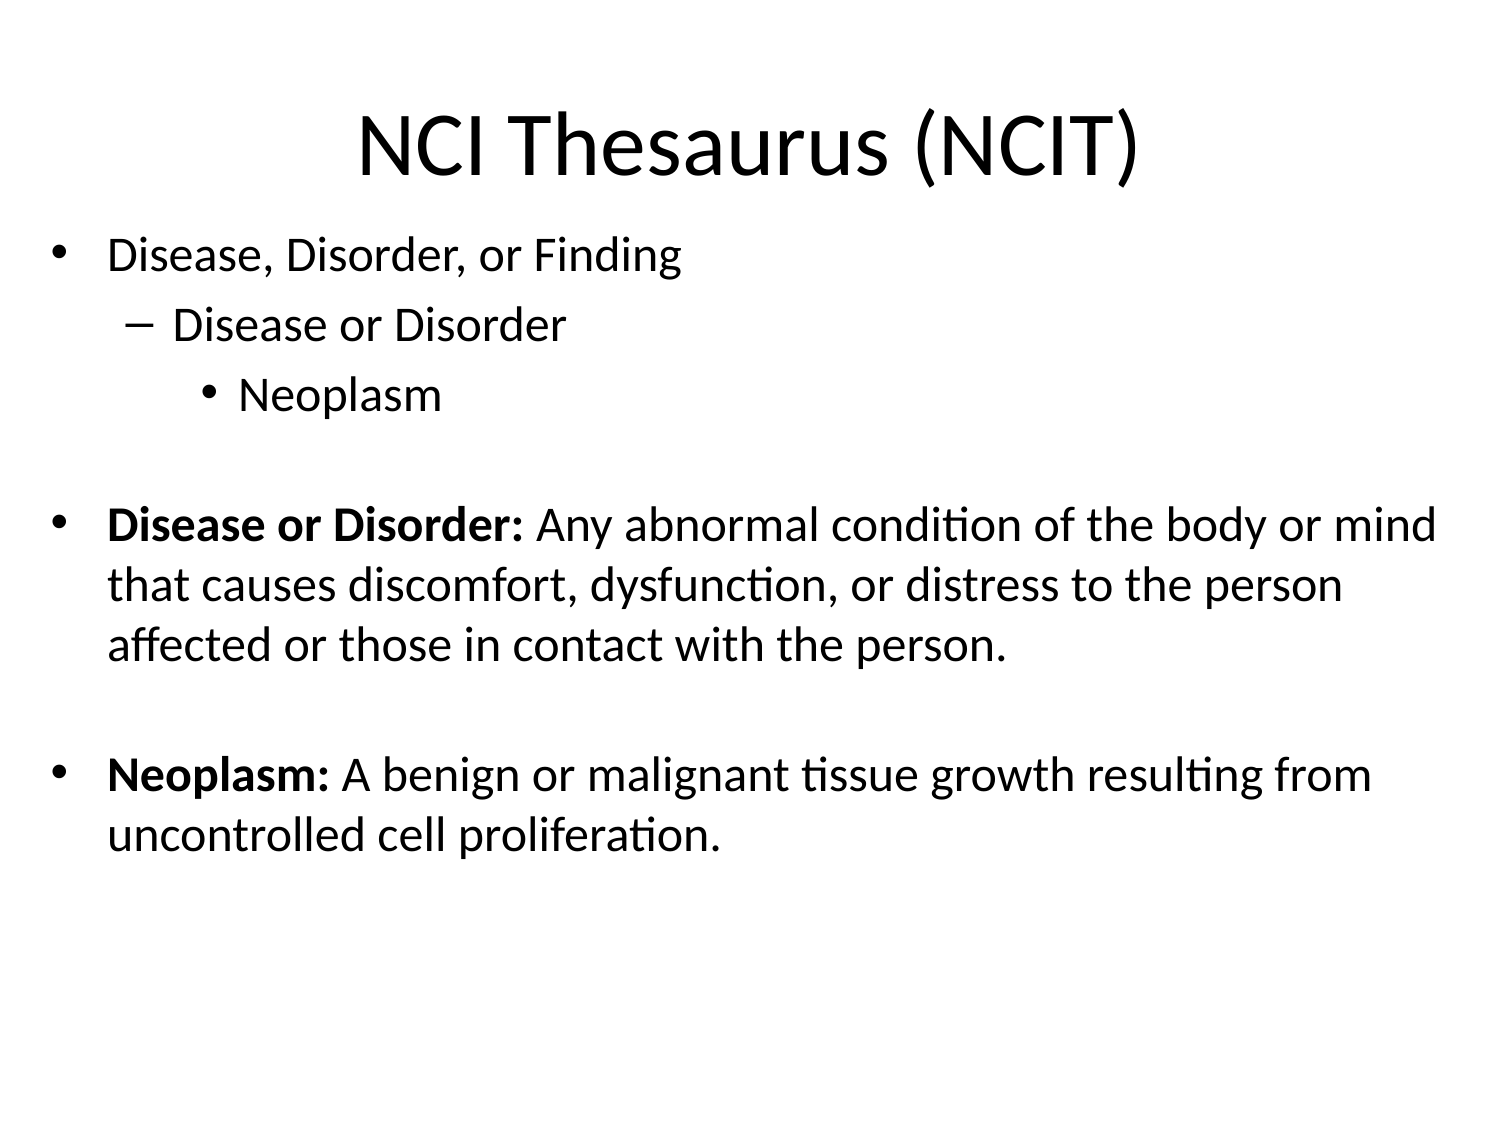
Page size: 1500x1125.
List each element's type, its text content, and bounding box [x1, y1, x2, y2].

list Disease, Disorder, or Finding Disease or Disorder Neoplasm Disease or Disorder: Any abnormal condition of the body or mind that causes discomfort, dysfunction, or distress to the person affected or those in contact with the person. Neoplasm: A benign or malignant tissue growth resulting from uncontrolled cell proliferation. [35, 214, 1459, 1038]
title NCI Thesaurus (NCIT) [75, 45, 1425, 214]
